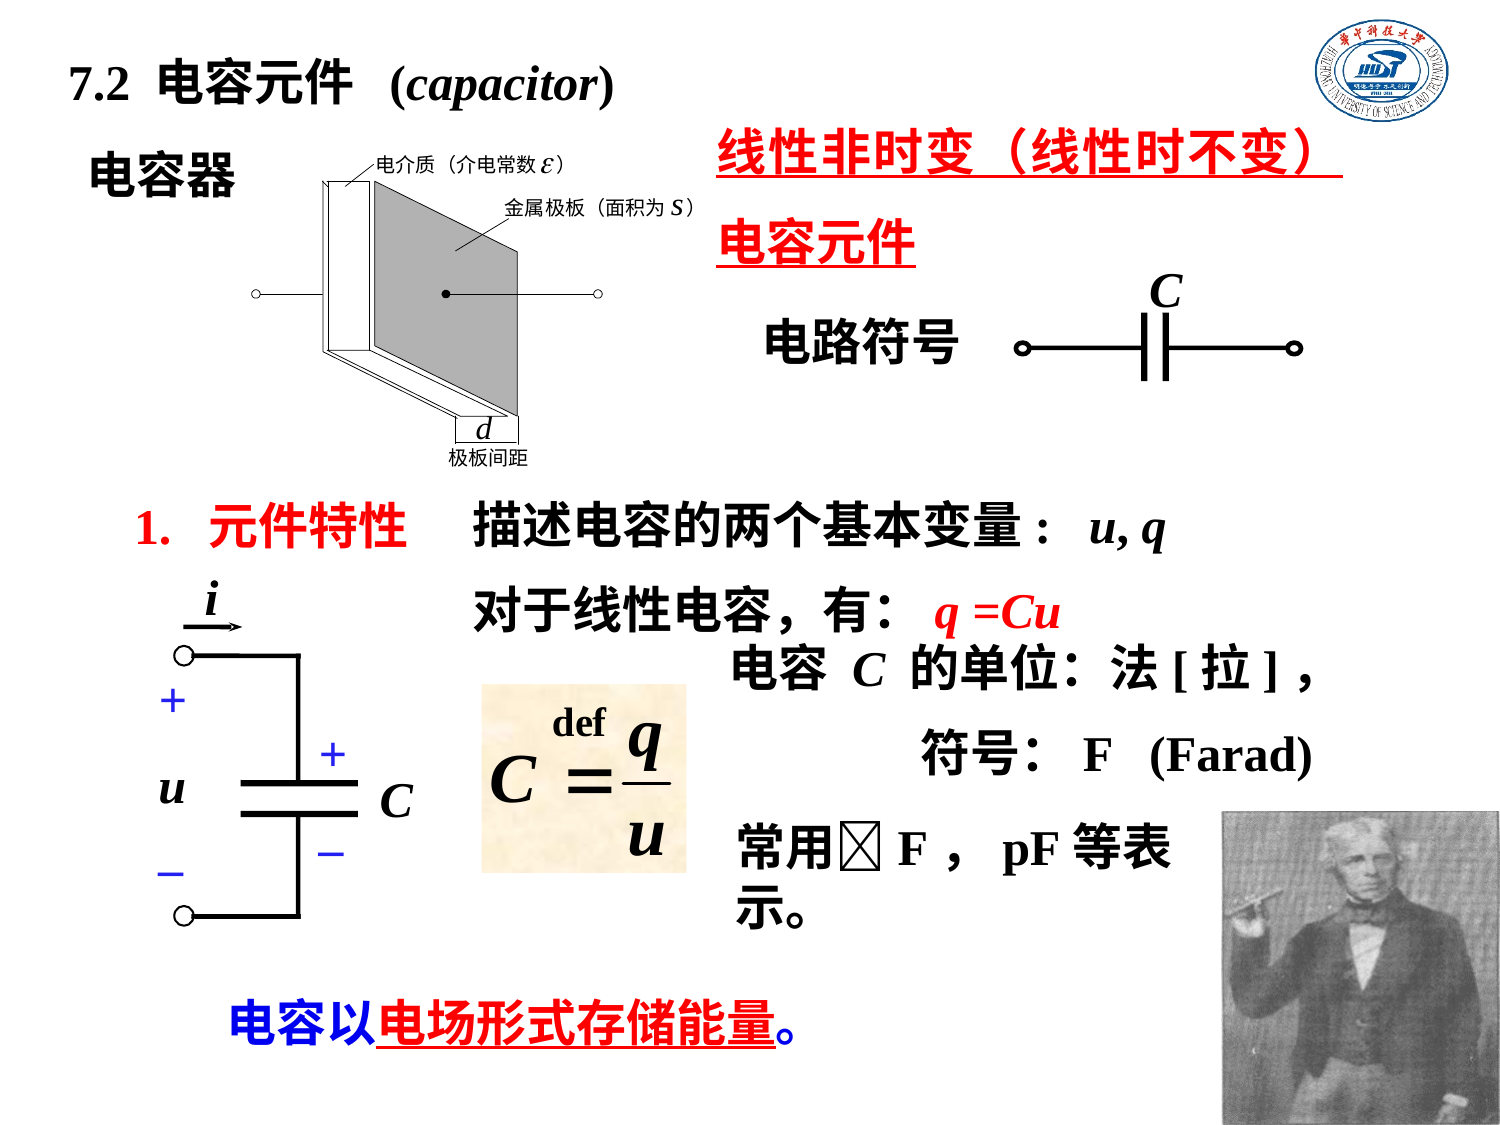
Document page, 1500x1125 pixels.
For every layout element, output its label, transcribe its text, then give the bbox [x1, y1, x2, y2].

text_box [481, 684, 687, 873]
text_box 1. 元件特性 [119, 487, 439, 563]
text_box 常用F，pF等表示。 [721, 808, 1277, 943]
text_box 线性非时变（线性时不变）电容元件 [701, 83, 1358, 279]
text_box 电容 C 的单位：法[拉]， 符号：F (Farad) [714, 629, 1364, 849]
text_box 电路符号 [744, 302, 979, 378]
text_box 电容器 [71, 135, 261, 211]
text_box 7.2 电容元件 (capacitor) [53, 42, 668, 118]
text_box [143, 558, 417, 926]
text_box 电容以电场形式存储能量。 [211, 984, 999, 1060]
picture [1221, 811, 1500, 1125]
picture [1305, 13, 1459, 125]
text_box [1015, 249, 1302, 382]
text_box 描述电容的两个基本变量: u, q 对于线性电容，有：q =Cu [457, 486, 1236, 647]
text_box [246, 143, 724, 476]
